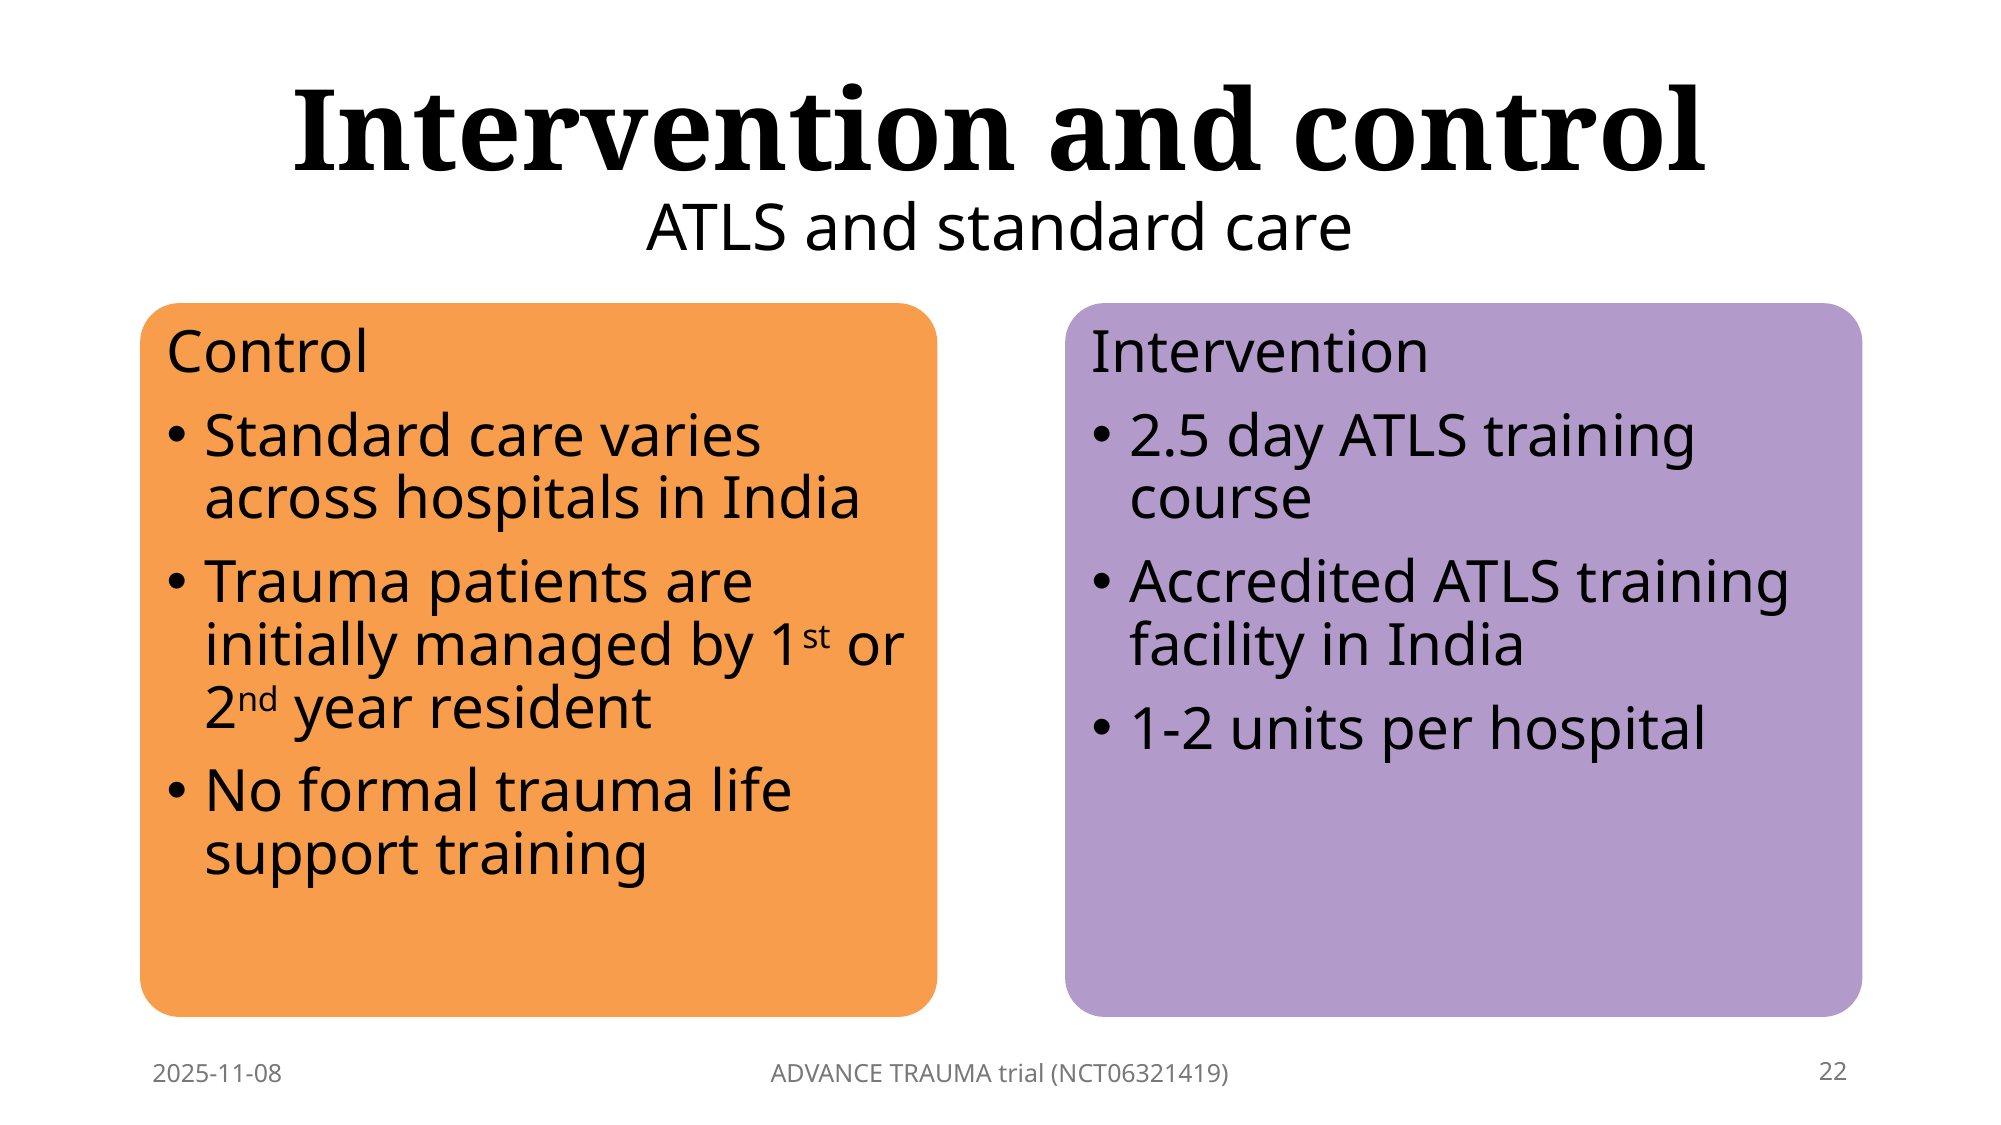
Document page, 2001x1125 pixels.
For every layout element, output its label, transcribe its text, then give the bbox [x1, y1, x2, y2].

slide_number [137, 1042, 588, 1103]
footer ADVANCE TRAUMA trial (NCT06321419) [662, 1042, 1338, 1103]
text_box Intervention 2.5 day ATLS training course Accredited ATLS training facility in India 1-2 units per hospital [1065, 303, 1863, 1017]
title Intervention and control ATLS and standard care [137, 59, 1863, 278]
slide_number 22 [1412, 1042, 1863, 1103]
text_box Control Standard care varies across hospitals in India Trauma patients are initially managed by 1st or 2nd year resident No formal trauma life support training [140, 303, 938, 1017]
